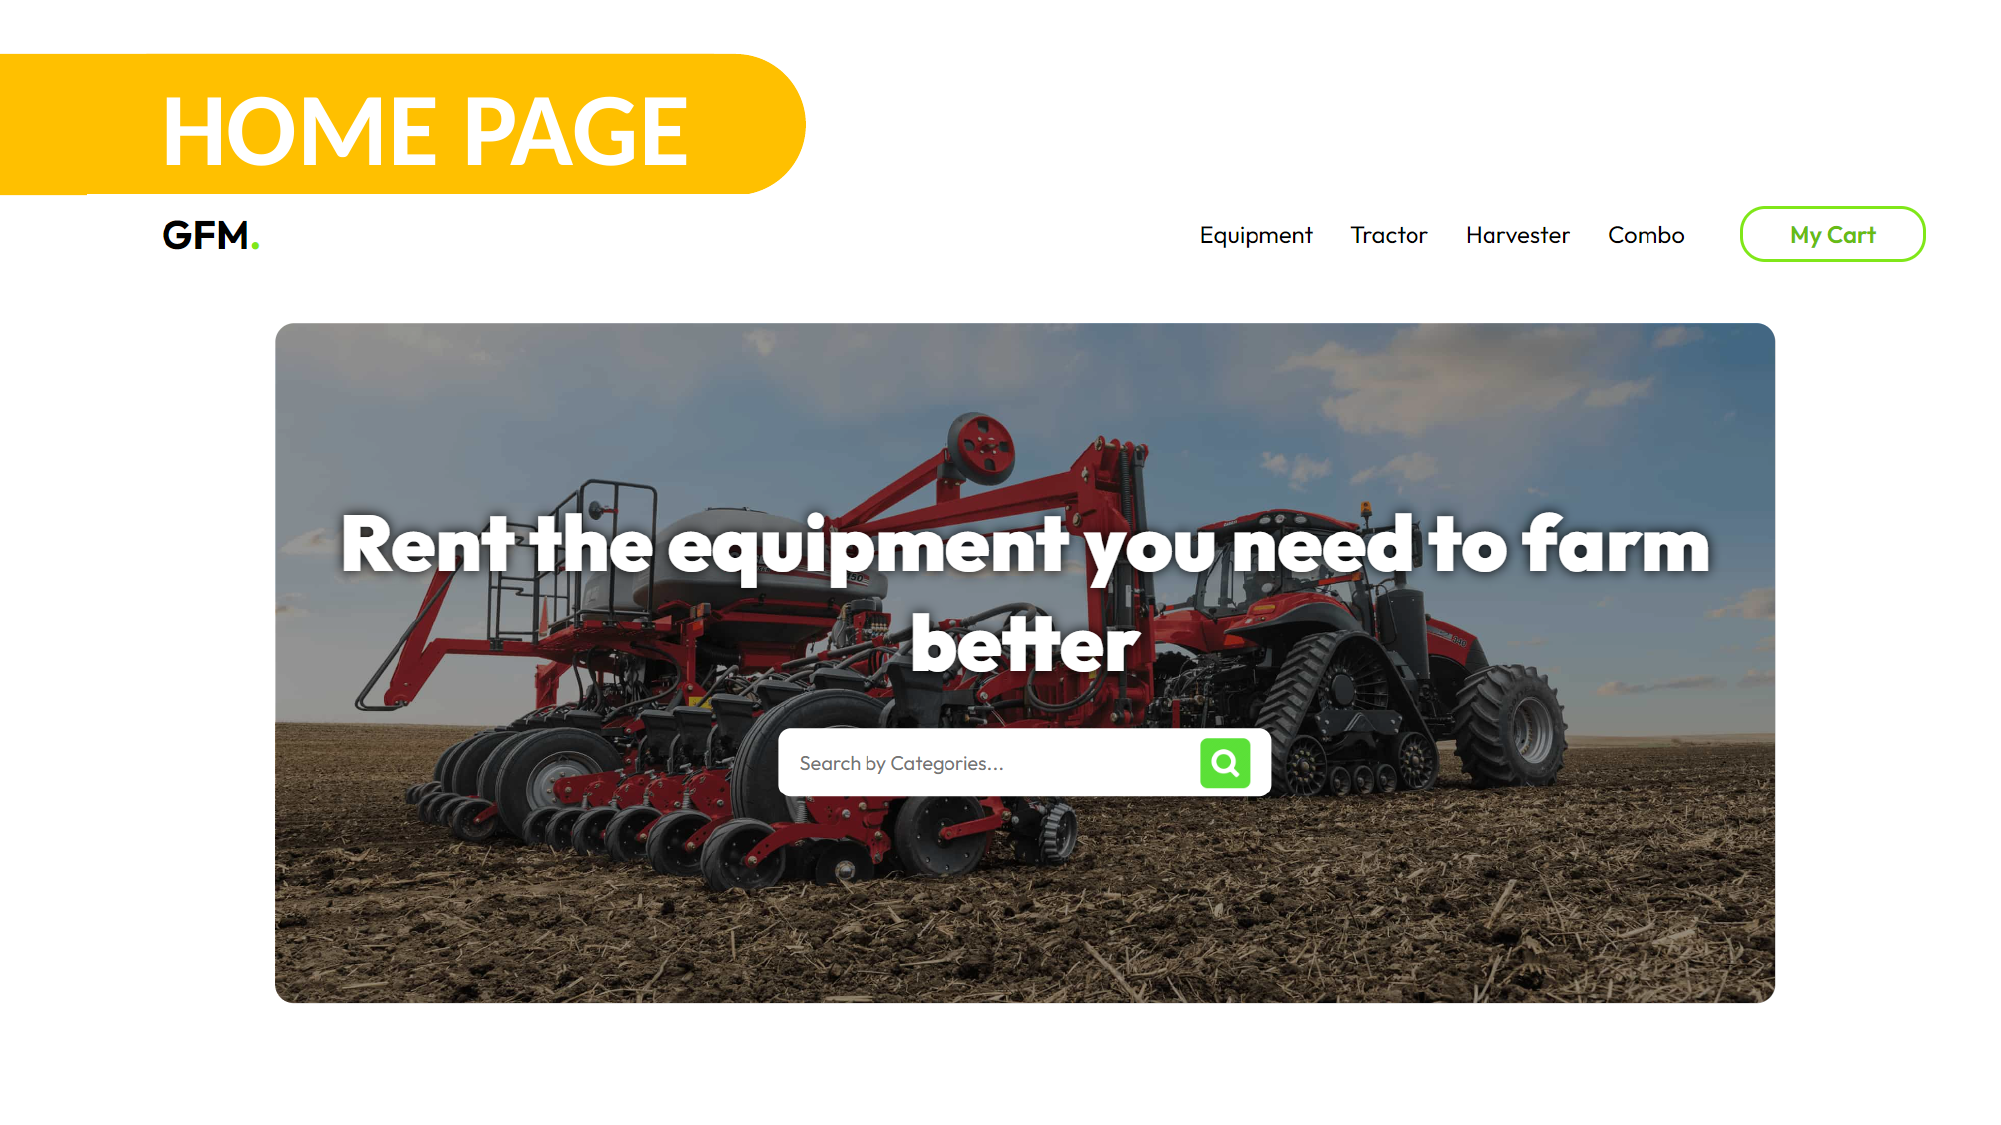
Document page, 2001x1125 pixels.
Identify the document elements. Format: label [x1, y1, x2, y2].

text_box [0, 53, 806, 196]
picture [87, 194, 1960, 1049]
